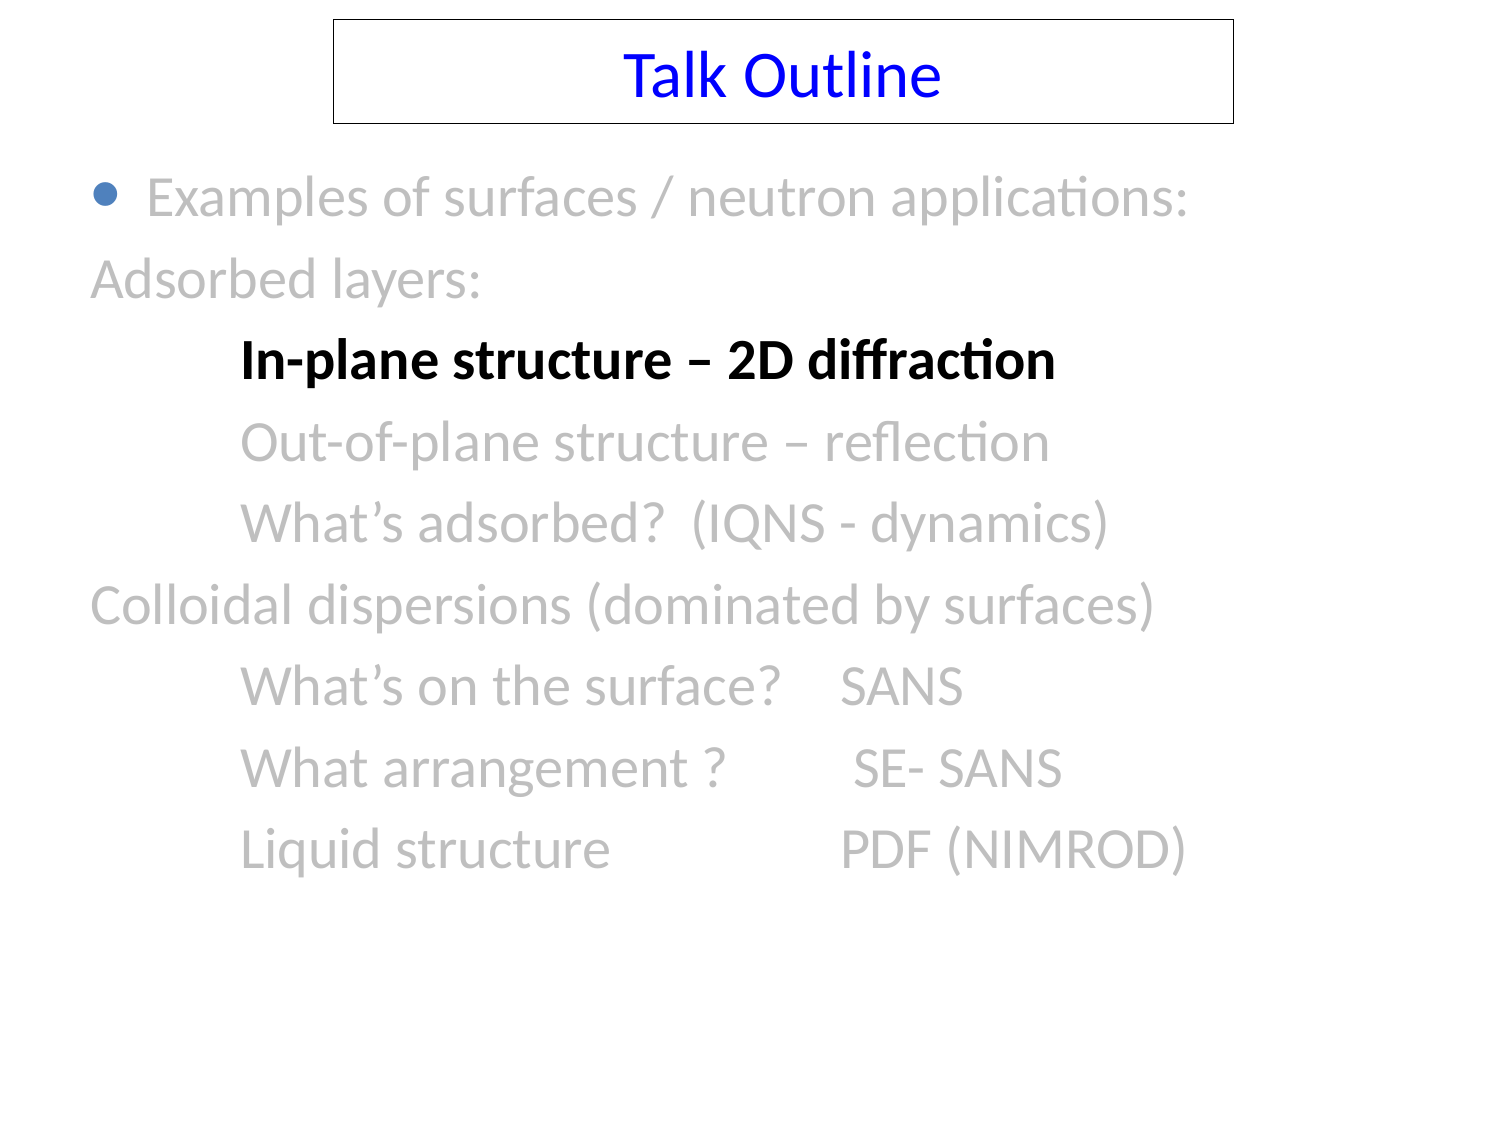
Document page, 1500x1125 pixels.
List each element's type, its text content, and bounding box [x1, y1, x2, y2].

list Examples of surfaces / neutron applications: Adsorbed layers: In-plane structure – 2D diffraction Out-of-plane structure – reflection What’s adsorbed? (IQNS - dynamics) Colloidal dispersions (dominated by surfaces) What’s on the surface? SANS What arrangement ? SE- SANS Liquid structure PDF (NIMROD) [75, 150, 1425, 1071]
title Talk Outline [333, 19, 1234, 124]
